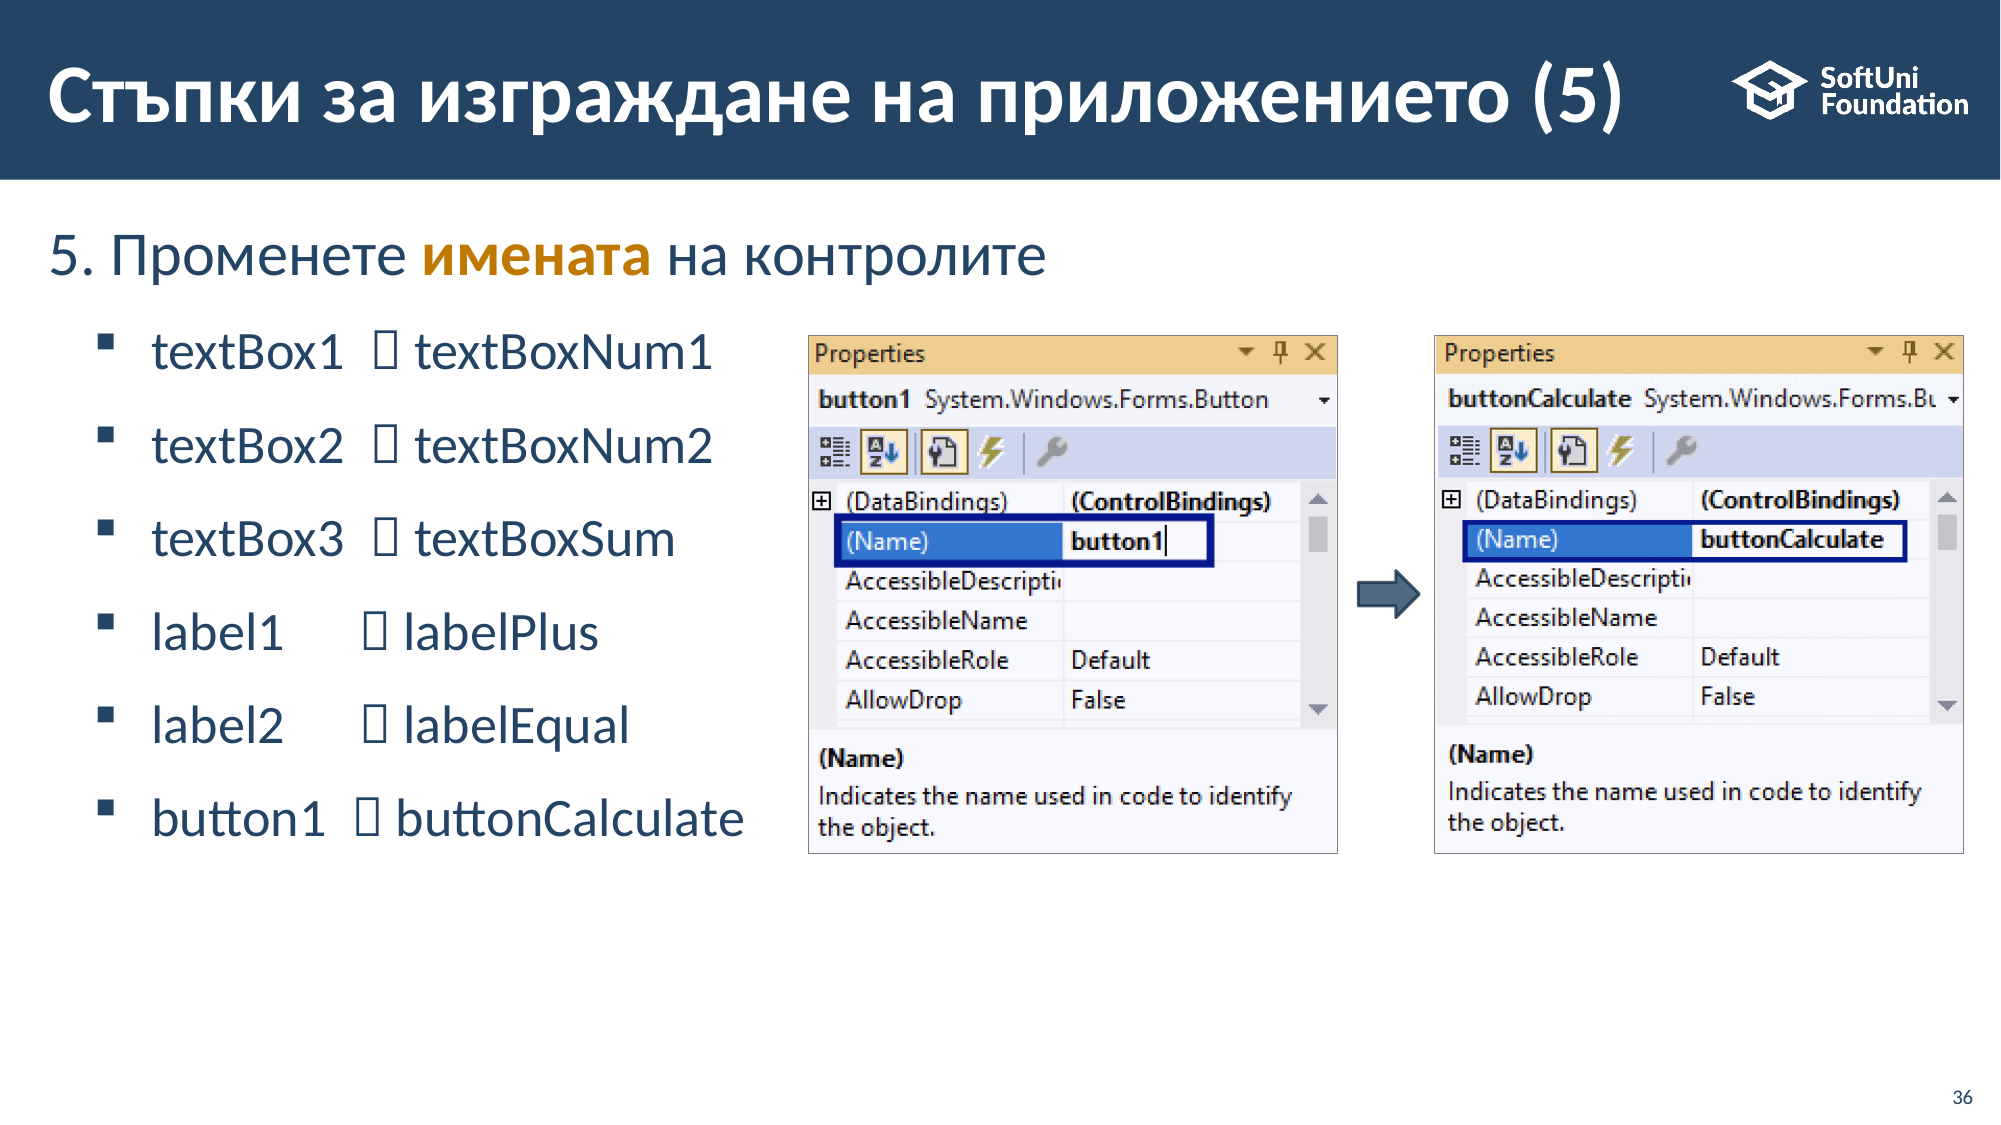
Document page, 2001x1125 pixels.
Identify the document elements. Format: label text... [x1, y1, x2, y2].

title Стъпки за изграждане на приложението (5) [31, 16, 1716, 162]
picture [1731, 60, 1968, 120]
slide_number 36 [1927, 1067, 1989, 1117]
picture [807, 335, 1338, 854]
list 5. Променете имената на контролите textBox1  textBoxNum1 textBox2  textBoxNum2 textBox3  textBoxSum label1  labelPlus label2  labelEqual button1  buttonCalculate [31, 202, 1942, 1110]
text_box [1356, 568, 1422, 620]
picture [1433, 334, 1964, 854]
